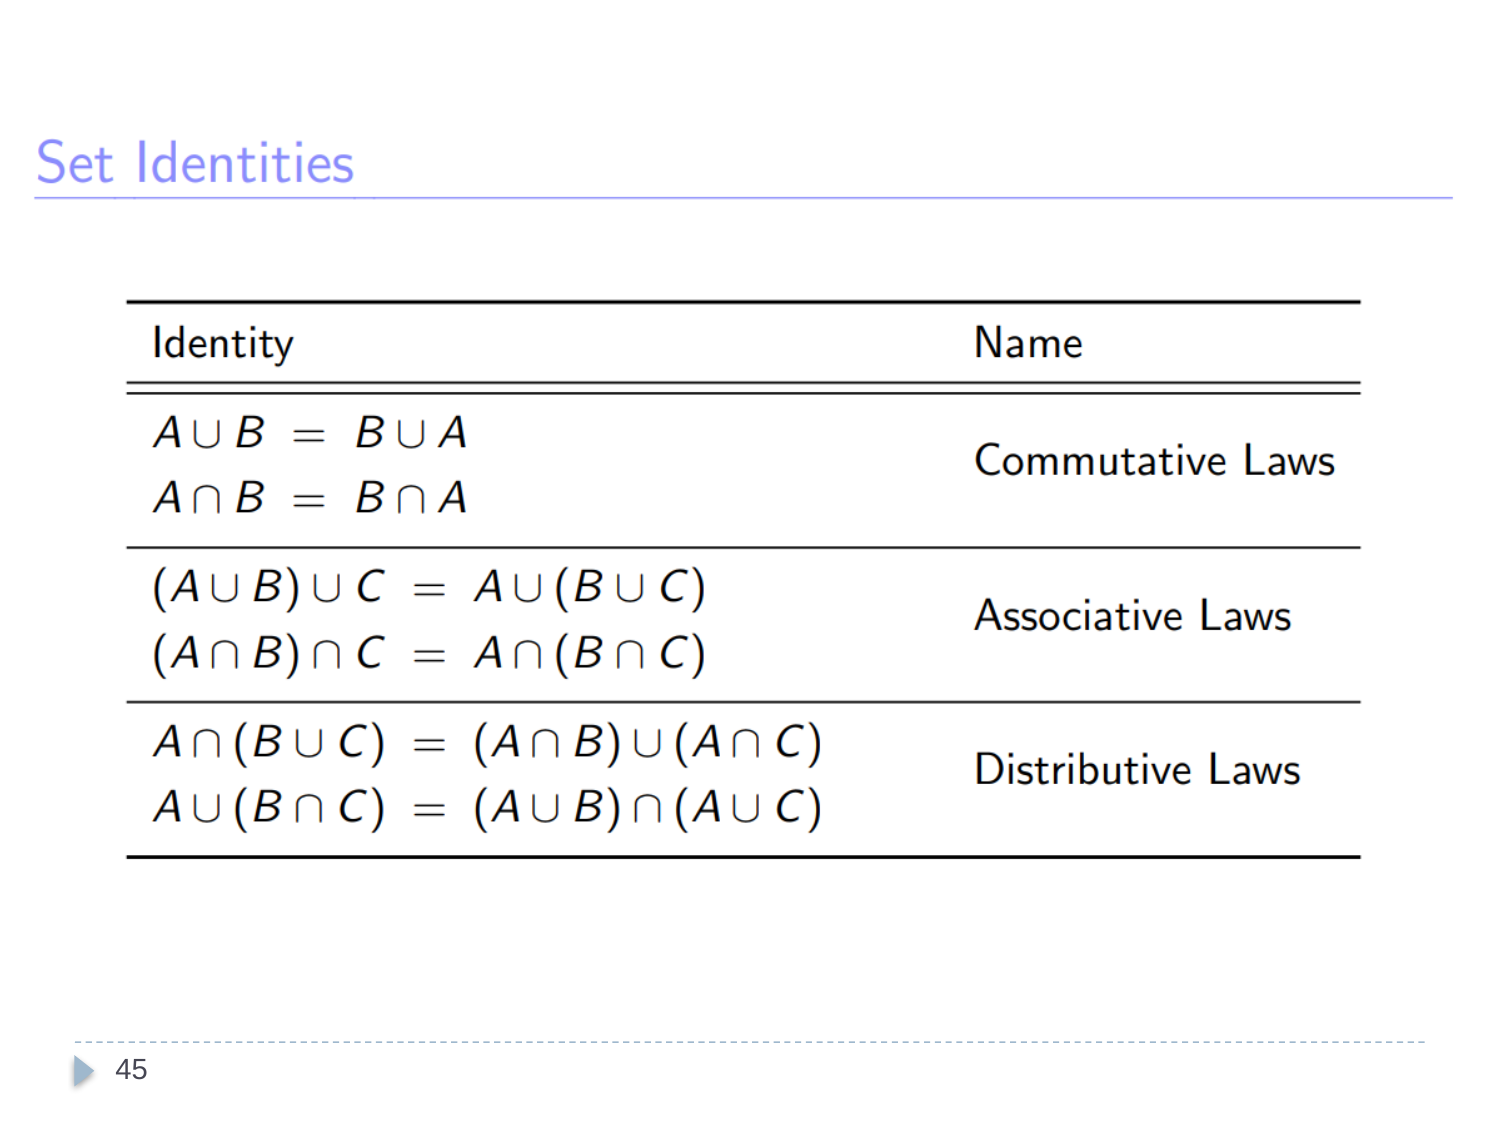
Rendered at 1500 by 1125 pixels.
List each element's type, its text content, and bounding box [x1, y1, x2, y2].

slide_number 45 [100, 1042, 426, 1103]
picture [17, 137, 1483, 988]
